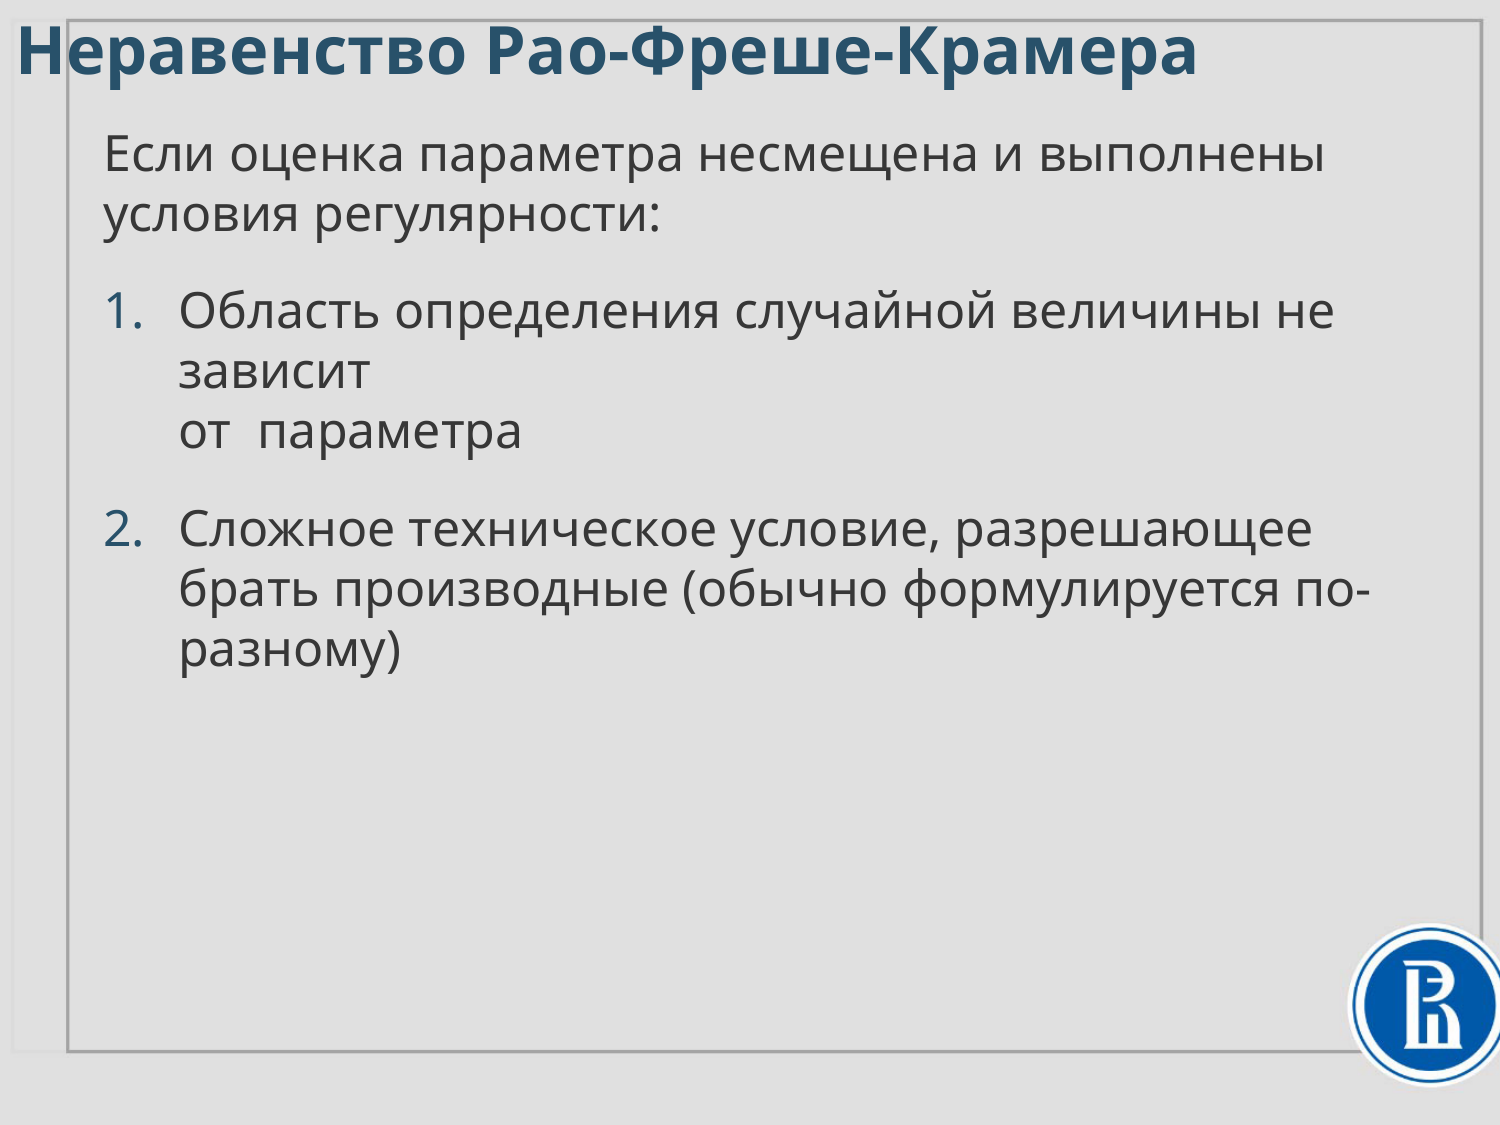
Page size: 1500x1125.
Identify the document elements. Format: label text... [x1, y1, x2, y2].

picture [0, 96, 1500, 1125]
text_box Неравенство Рао-Фреше-Крамера [0, 0, 1500, 96]
